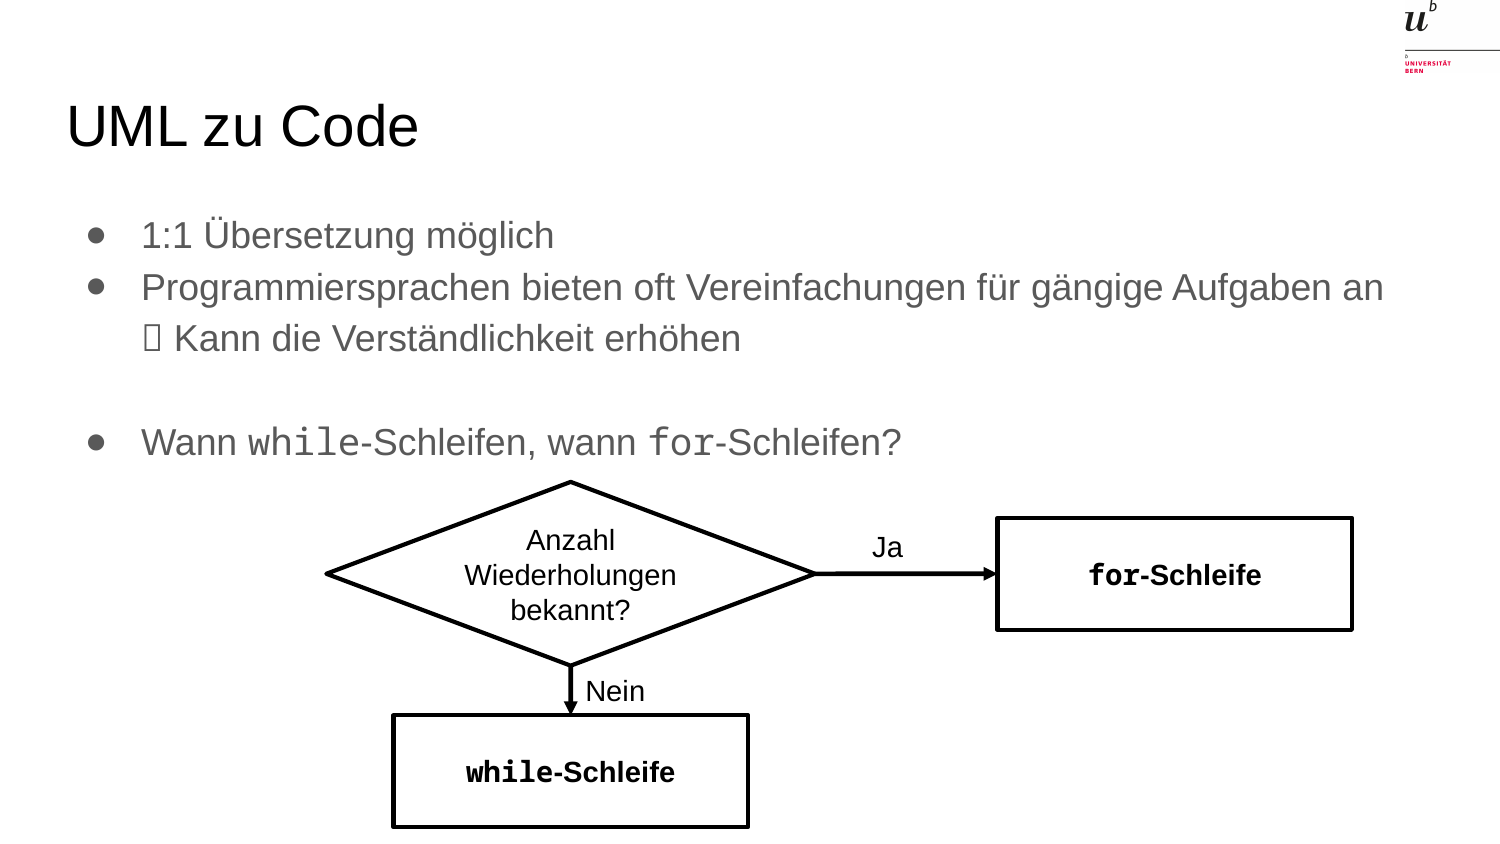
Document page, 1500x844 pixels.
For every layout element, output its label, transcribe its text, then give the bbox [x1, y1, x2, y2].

list 1:1 Übersetzung möglich Programmiersprachen bieten oft Vereinfachungen für gängige Aufgaben an  Kann die Verständlichkeit erhöhen Wann while-Schleifen, wann for-Schleifen? [51, 189, 1449, 750]
title UML zu Code [51, 72, 1449, 167]
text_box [326, 481, 1353, 828]
picture [1405, 0, 1500, 73]
